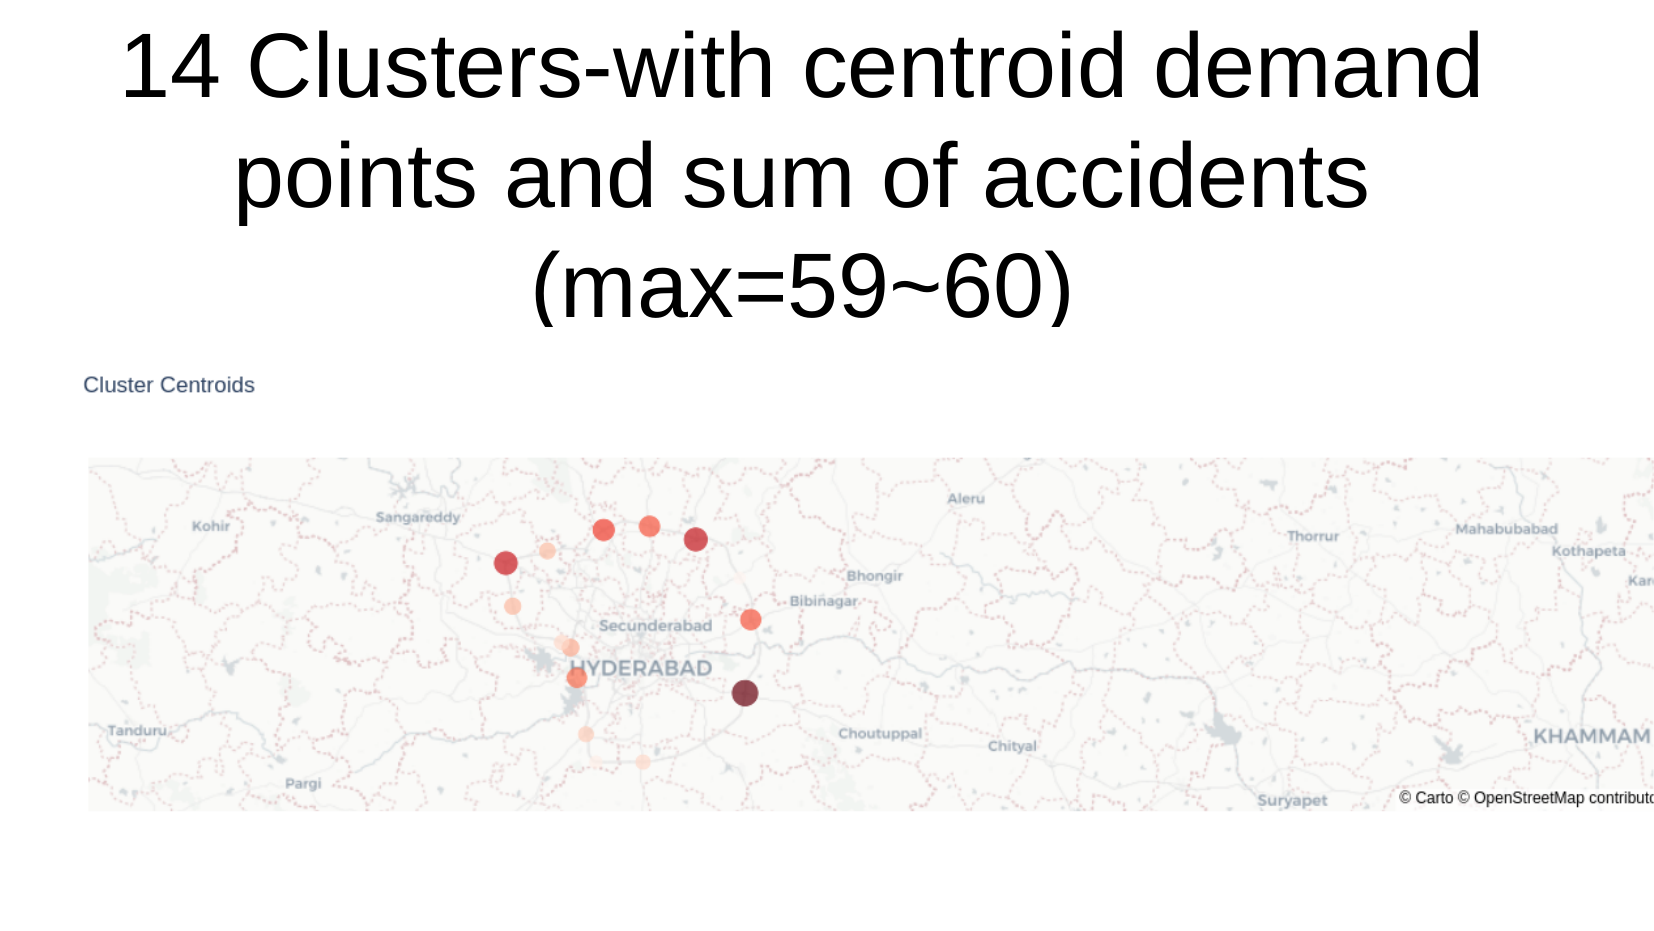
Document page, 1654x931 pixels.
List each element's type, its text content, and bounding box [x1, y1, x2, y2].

picture [0, 327, 1654, 916]
title 14 Clusters-with centroid demand points and sum of accidents (max=59~60) [59, 17, 1548, 325]
